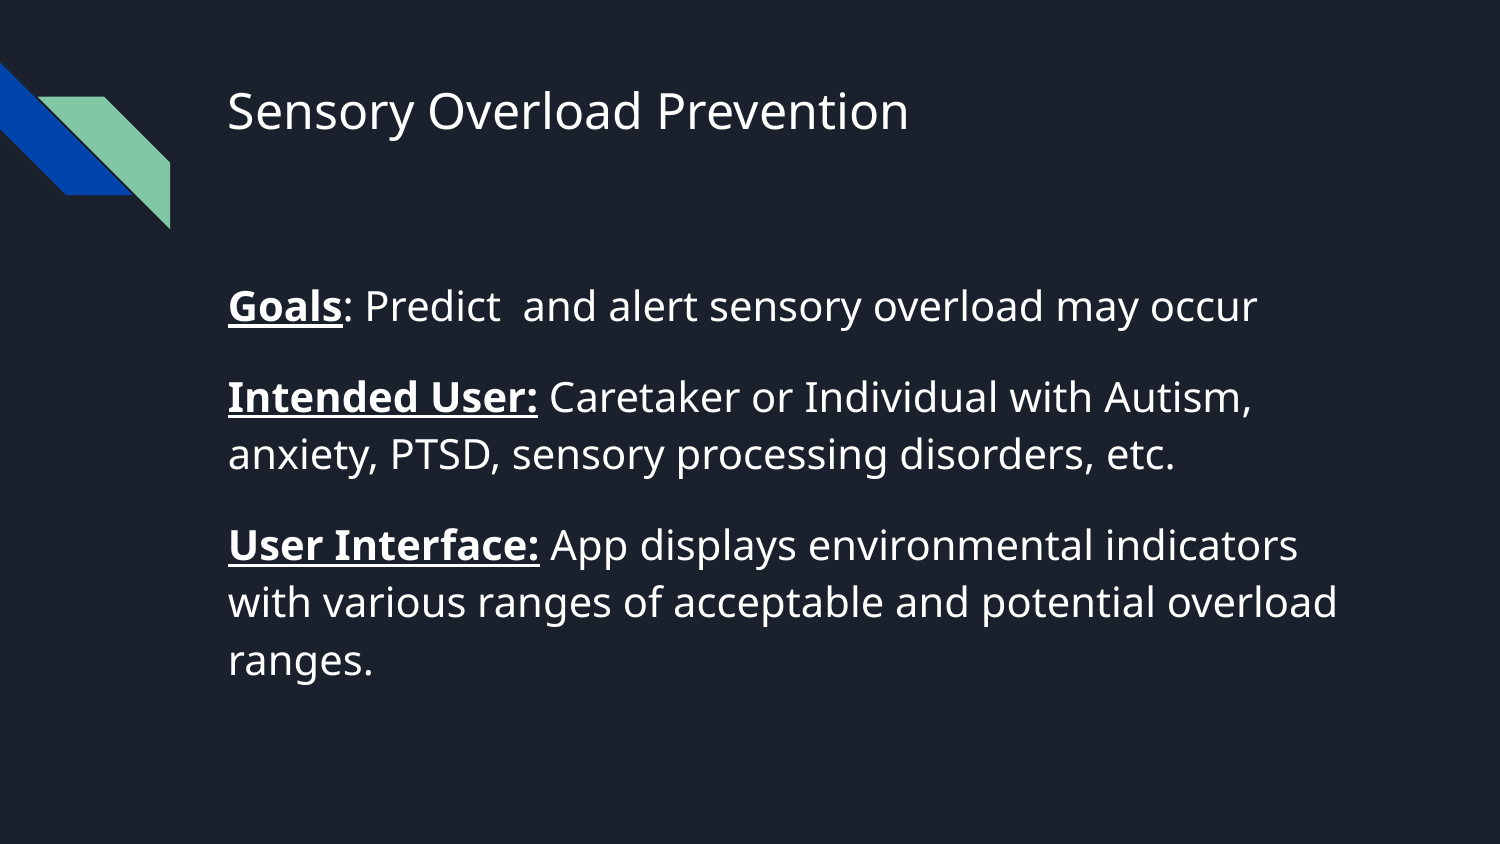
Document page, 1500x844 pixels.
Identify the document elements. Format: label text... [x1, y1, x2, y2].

list Goals: Predict and alert sensory overload may occur Intended User: Caretaker or Individual with Autism, anxiety, PTSD, sensory processing disorders, etc. User Interface: App displays environmental indicators with various ranges of acceptable and potential overload ranges. [212, 257, 1368, 735]
title Sensory Overload Prevention [212, 64, 1368, 215]
